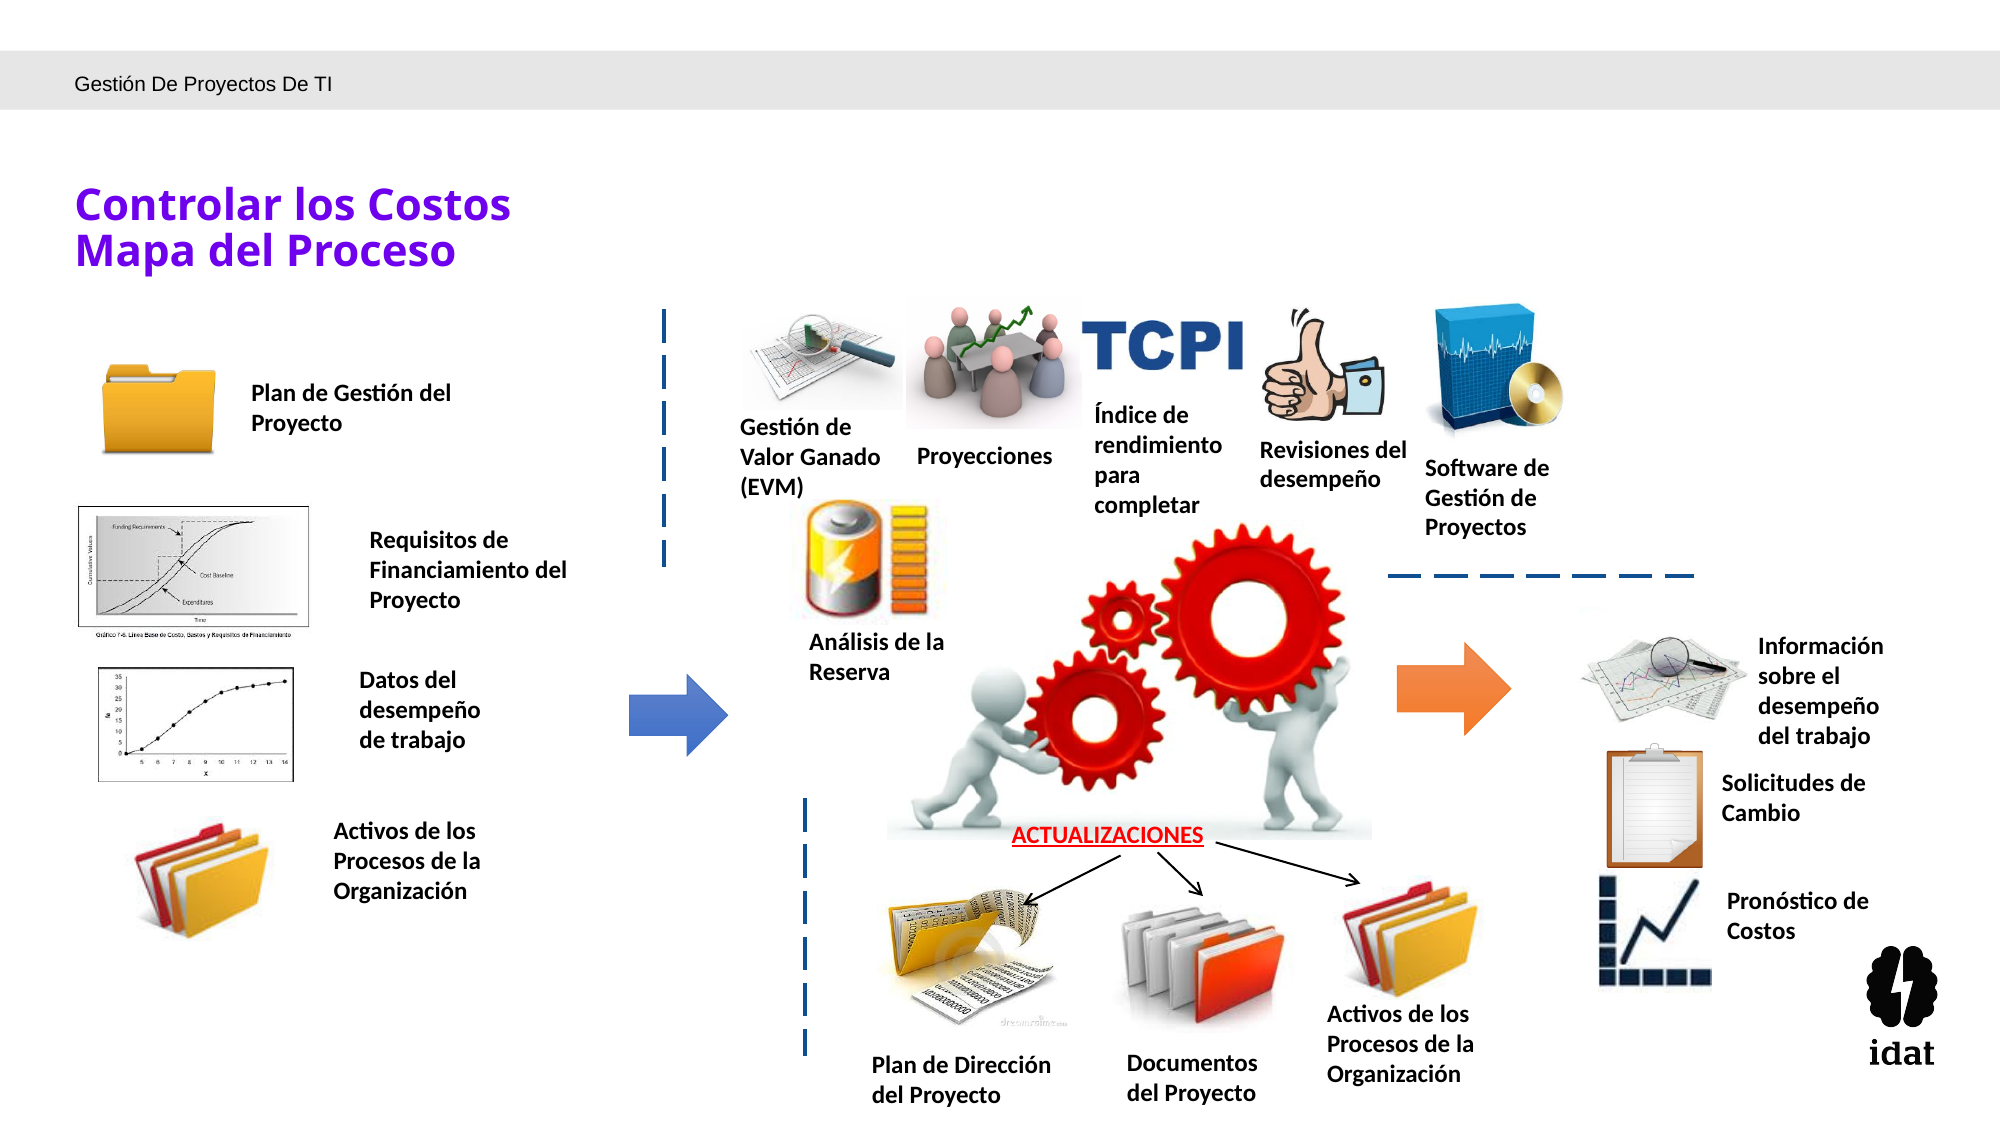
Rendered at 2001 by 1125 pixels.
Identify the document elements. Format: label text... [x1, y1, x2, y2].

text_box [1396, 641, 1512, 736]
text_box ACTUALIZACIONES [996, 840, 1245, 856]
text_box Gestión de Valor Ganado (EVM) [725, 403, 905, 508]
text_box Pronóstico de Costos [1712, 877, 1889, 952]
text_box Proyecciones [902, 432, 1079, 477]
text_box Activos de los Procesos de la Organización [318, 807, 568, 912]
text_box Revisiones del desempeño [1244, 425, 1424, 501]
picture [124, 815, 281, 941]
text_box Activos de los Procesos de la Organización [1312, 990, 1562, 1095]
picture [906, 296, 1243, 429]
picture [1598, 869, 1712, 993]
text_box Documentos del Proyecto [1112, 1039, 1288, 1114]
picture [1422, 297, 1568, 444]
picture [98, 667, 294, 782]
picture [99, 351, 216, 469]
text_box Software de Gestión de Proyectos [1410, 443, 1590, 549]
text_box Solicitudes de Cambio [1707, 759, 1883, 834]
text_box Datos del desempeño de trabajo [344, 656, 525, 761]
text_box Información sobre el desempeño del trabajo [1743, 622, 1924, 757]
text_box Plan de Gestión del Proyecto [236, 369, 480, 444]
text_box Índice de rendimiento para completar [1079, 391, 1259, 520]
picture [1606, 742, 1703, 868]
text_box [629, 673, 729, 757]
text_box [1157, 852, 1204, 897]
picture [1112, 896, 1294, 1033]
text_box Requisitos de Financiamiento del Proyecto [354, 516, 595, 621]
picture [1262, 307, 1385, 421]
text_box Plan de Dirección del Proyecto [857, 1040, 1101, 1116]
list Gestión De Proyectos De TI [74, 58, 690, 106]
picture [1578, 607, 1750, 737]
picture [73, 501, 315, 640]
picture [877, 886, 1068, 1028]
picture [1866, 946, 1938, 1065]
picture [789, 499, 1372, 840]
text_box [1215, 842, 1361, 884]
picture [1332, 874, 1490, 1000]
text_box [1022, 856, 1121, 906]
picture [743, 304, 903, 410]
list Controlar los Costos Mapa del Proceso [74, 194, 973, 274]
text_box Análisis de la Reserva [794, 625, 887, 693]
